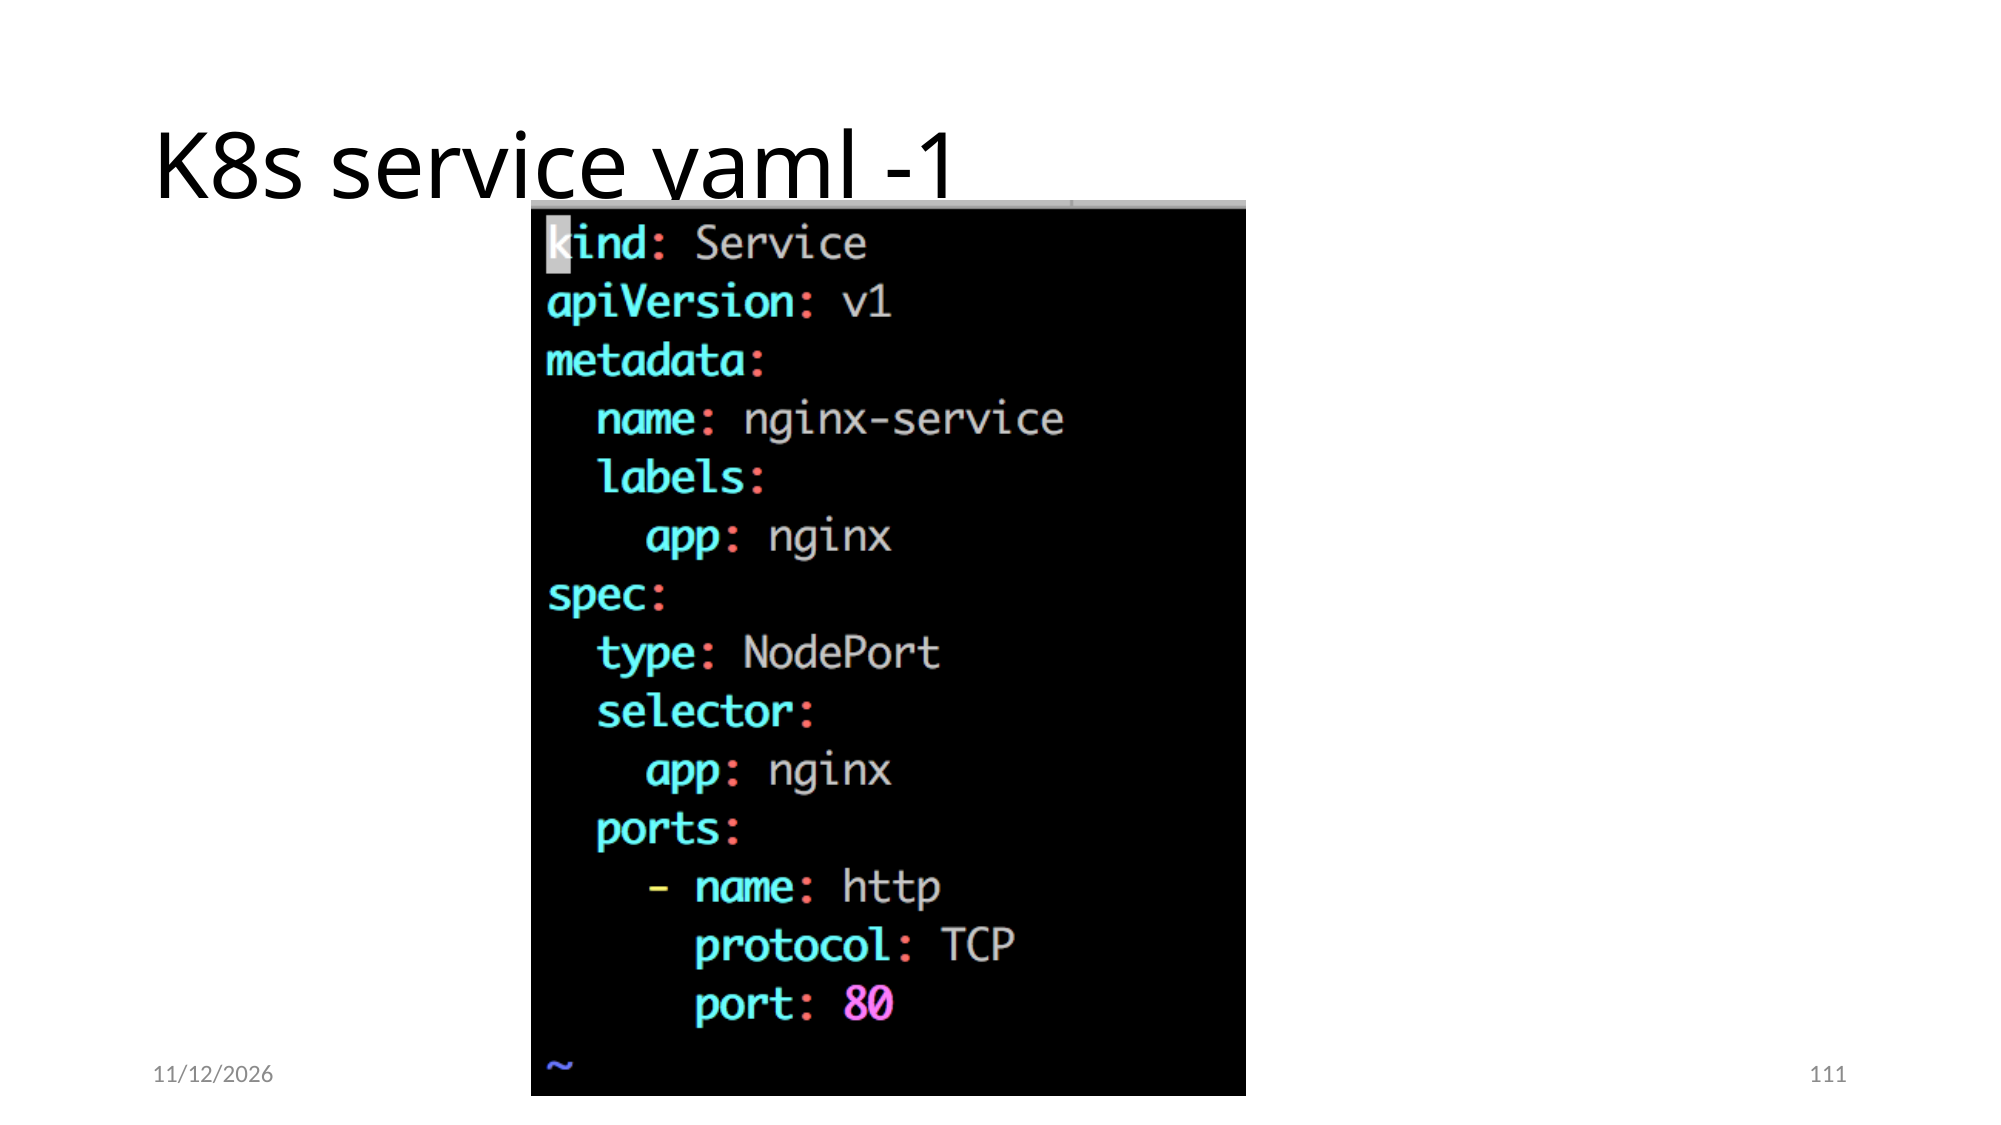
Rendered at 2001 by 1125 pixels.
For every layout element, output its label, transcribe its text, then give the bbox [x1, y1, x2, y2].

slide_number 111 [1412, 1042, 1863, 1103]
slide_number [137, 1042, 588, 1103]
title K8s service yaml -1 [137, 59, 1863, 278]
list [531, 200, 1246, 1096]
